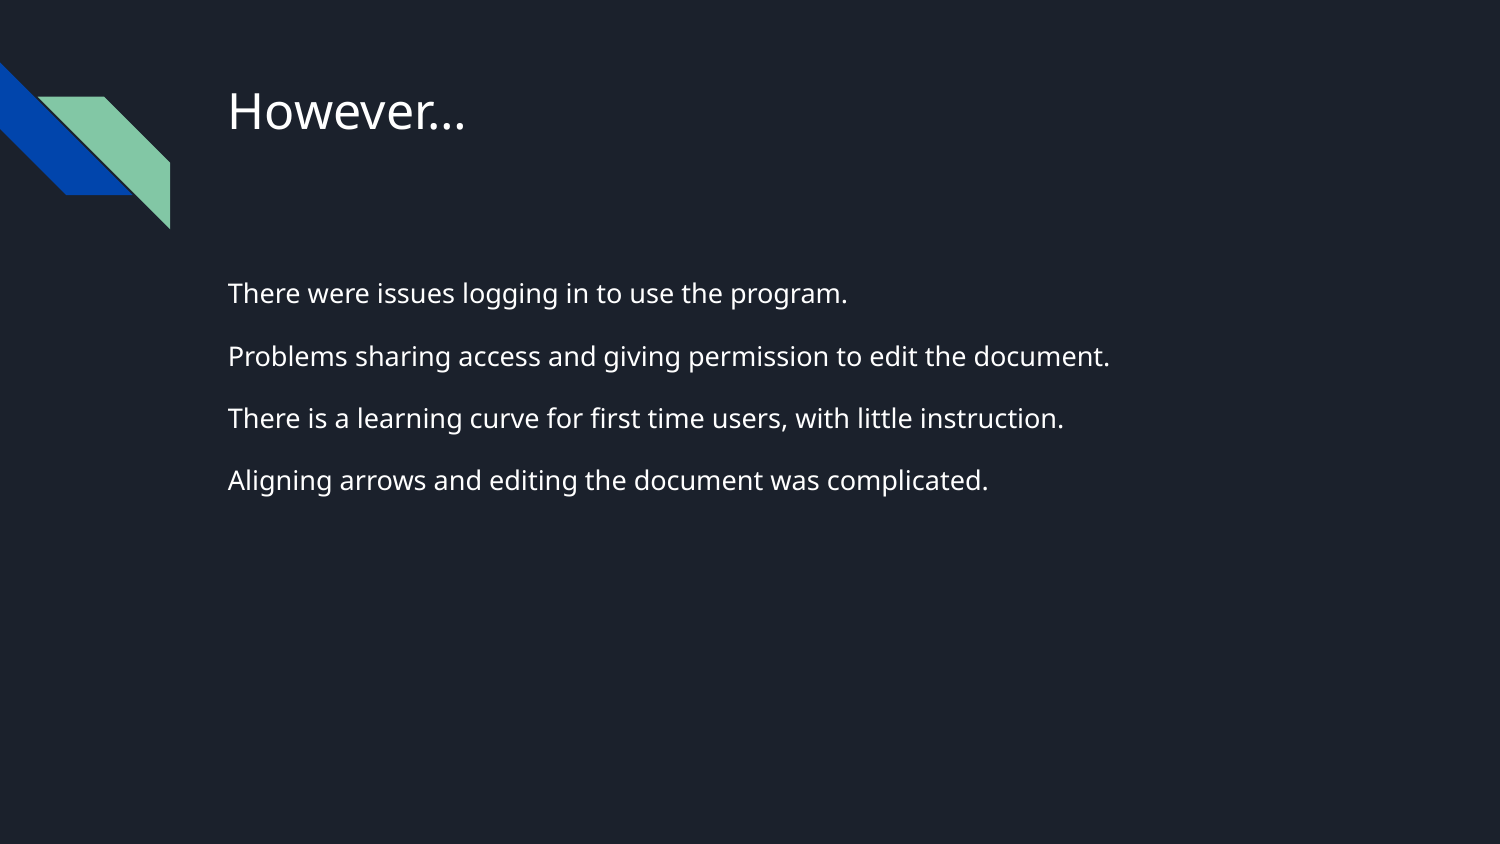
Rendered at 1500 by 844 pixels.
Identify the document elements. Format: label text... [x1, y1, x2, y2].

title However… [212, 64, 1368, 215]
list There were issues logging in to use the program. Problems sharing access and giving permission to edit the document. There is a learning curve for first time users, with little instruction. Aligning arrows and editing the document was complicated. [212, 257, 1368, 735]
